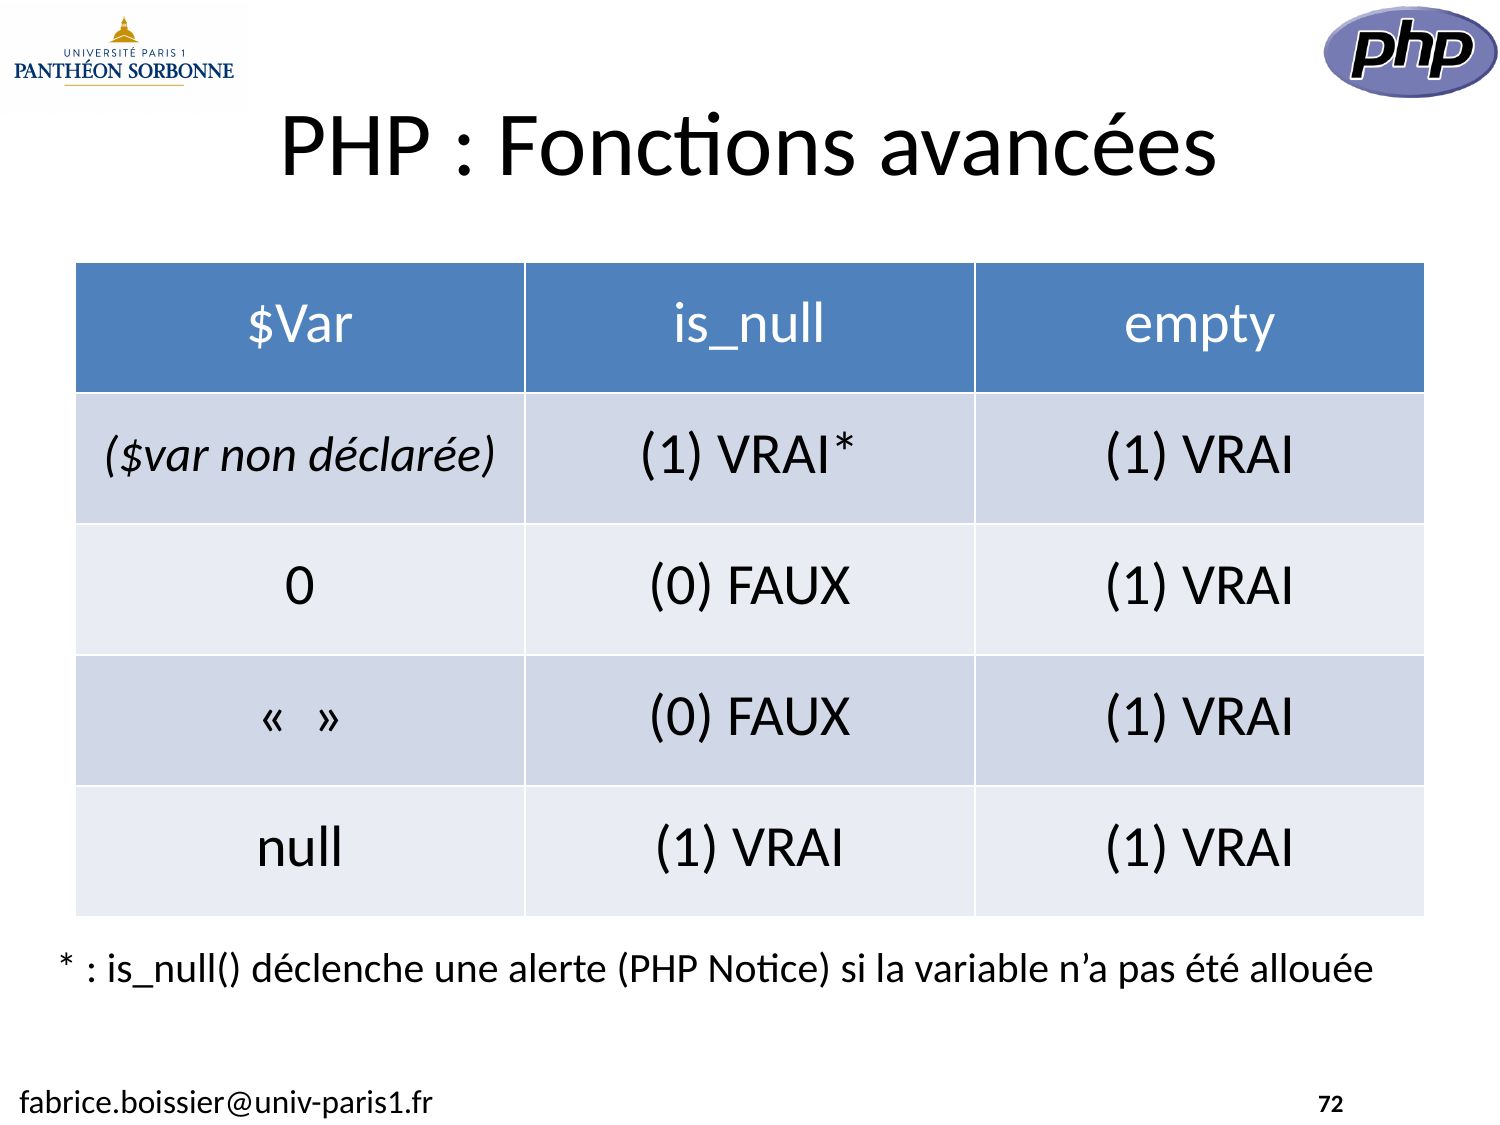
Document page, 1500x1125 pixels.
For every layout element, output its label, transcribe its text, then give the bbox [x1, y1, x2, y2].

table_cell null [76, 787, 524, 916]
table_cell ($var non déclarée) [76, 394, 524, 523]
table_header $Var [76, 263, 524, 392]
table_cell VRAI [976, 525, 1424, 654]
table_cell VRAI [976, 656, 1424, 785]
table_cell (0) FAUX [526, 656, 974, 785]
table_cell VRAI [976, 787, 1424, 916]
table_cell (0) FAUX [526, 525, 974, 654]
text_box * : is_null() déclenche une alerte (PHP Notice) si la variable n’a pas été allouée [41, 933, 1459, 999]
table_cell (1) VRAI [526, 787, 974, 916]
table_cell 0 [76, 525, 524, 654]
table_cell « » [76, 656, 524, 785]
slide_number 72 [1156, 1072, 1500, 1125]
title PHP : Fonctions avancées [75, 45, 1425, 233]
table_cell VRAI [976, 394, 1424, 523]
table_header is_null [526, 263, 974, 392]
picture [0, 2, 248, 114]
table_cell (1) VRAI* [526, 394, 974, 523]
table_header empty [976, 263, 1424, 392]
picture [1321, 0, 1500, 119]
